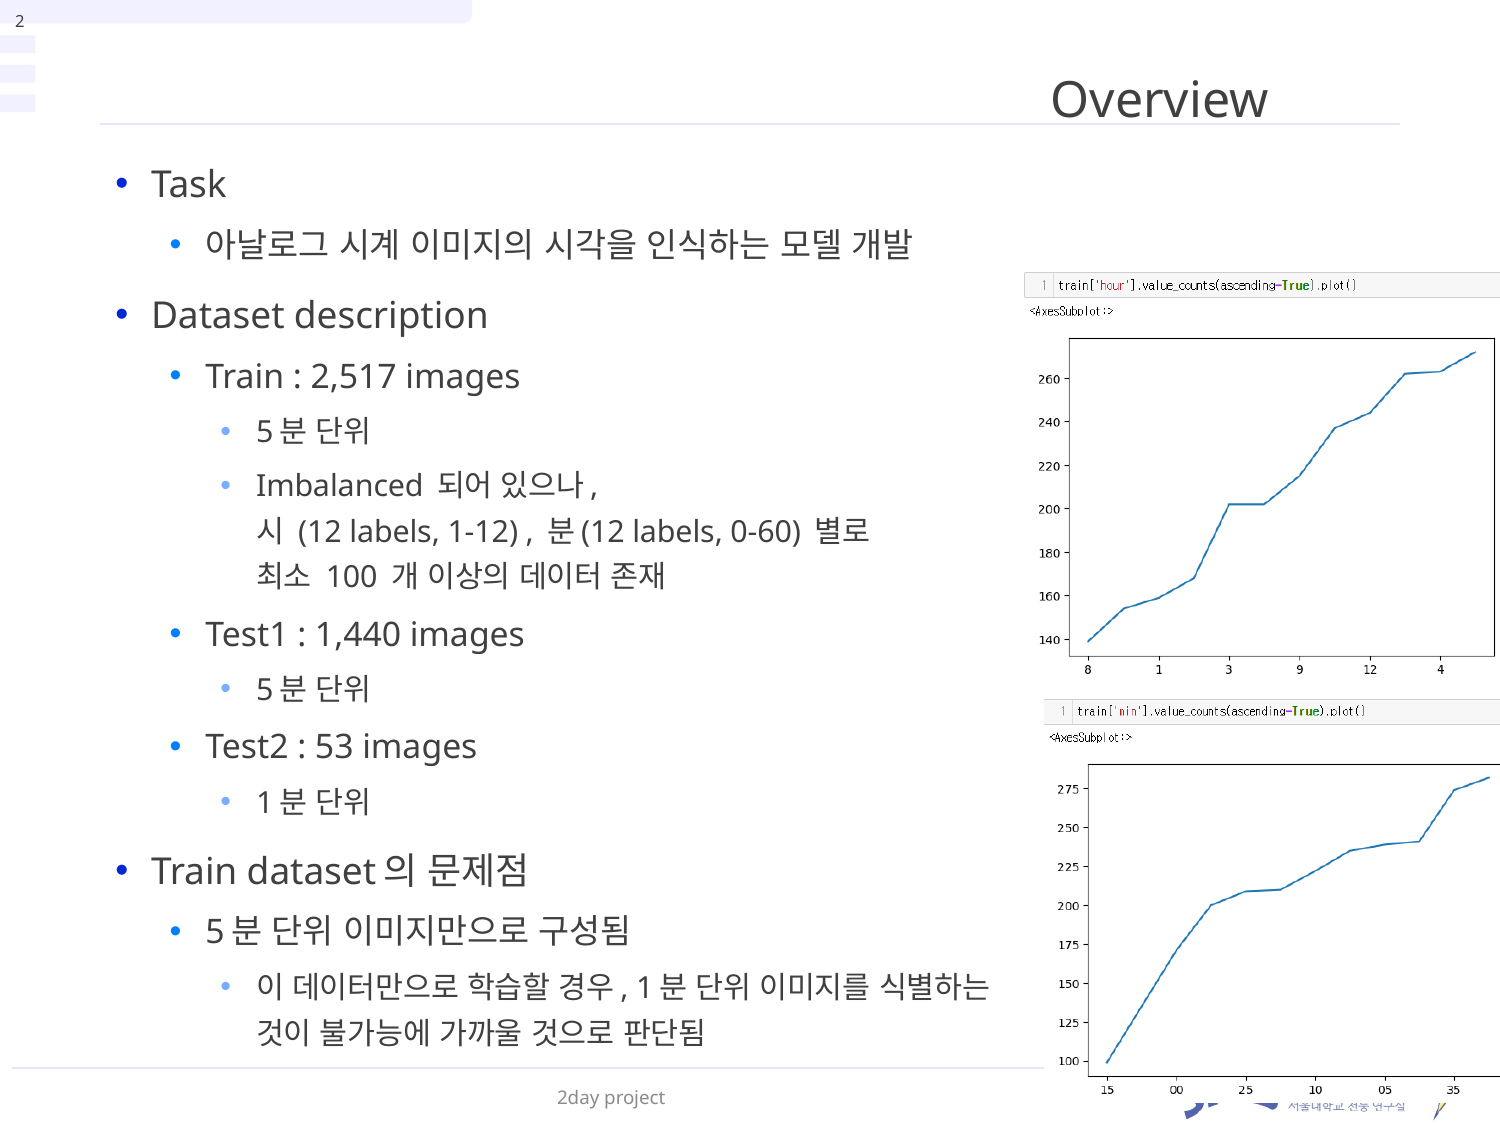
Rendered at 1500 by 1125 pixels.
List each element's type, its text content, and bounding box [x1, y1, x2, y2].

title Overview [100, 47, 1285, 136]
slide_number 2 [0, 0, 119, 42]
footer 2day project [100, 1068, 1122, 1117]
picture [1021, 272, 1500, 681]
picture [1044, 699, 1500, 1103]
list Task 아날로그 시계 이미지의 시각을 인식하는 모델 개발 Dataset description Train : 2,517 images 5분 단위 Imbalanced 되어 있으나, 시 (12 labels, 1-12) , 분(12 labels, 0-60) 별로 최소 100 개 이상의 데이터 존재 Test1 : 1,440 images 5분 단위 Test2 : 53 images 1분 단위 Train dataset의 문제점 5분 단위 이미지만으로 구성됨 이 데이터만으로 학습할 경우, 1분 단위 이미지를 식별하는 것이 불가능에 가까울 것으로 판단됨 [100, 141, 1022, 1068]
